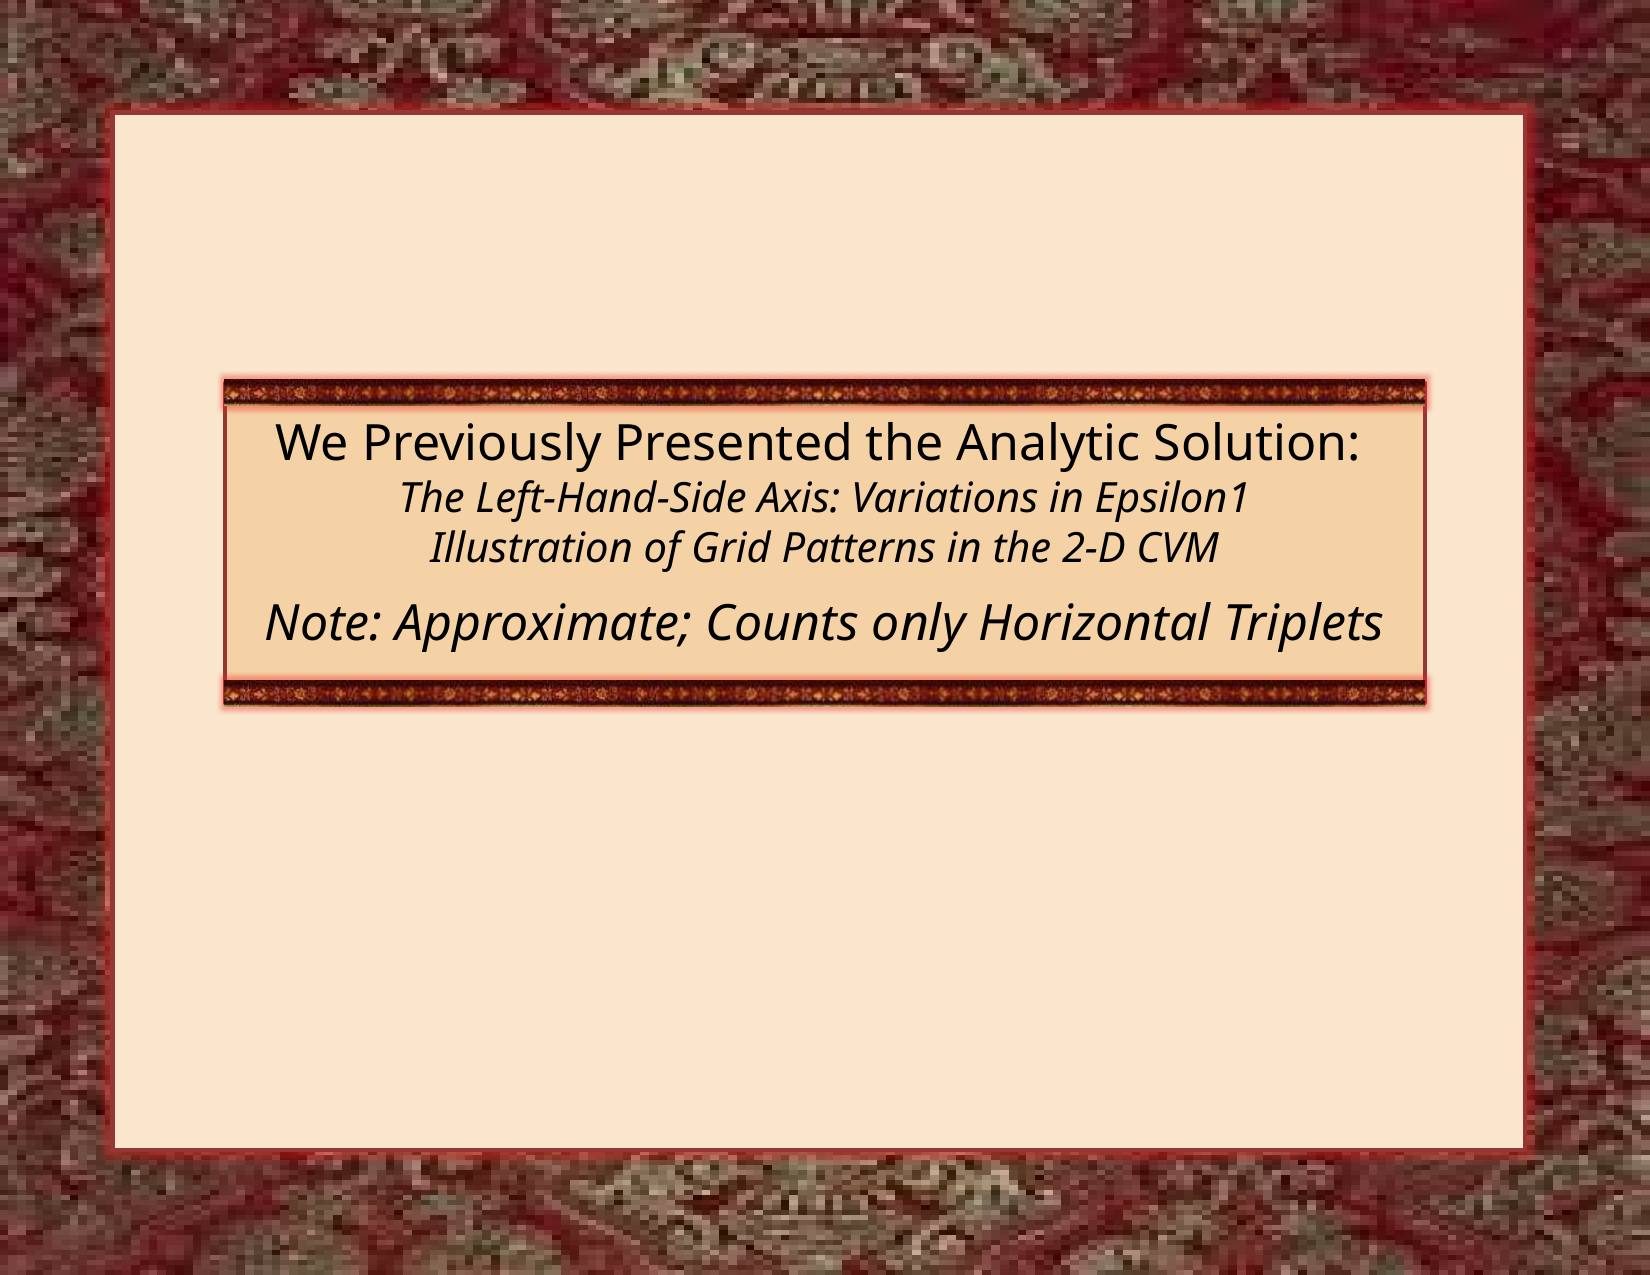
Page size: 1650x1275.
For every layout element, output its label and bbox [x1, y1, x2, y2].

picture [0, 0, 1650, 1275]
text_box [224, 379, 1426, 707]
